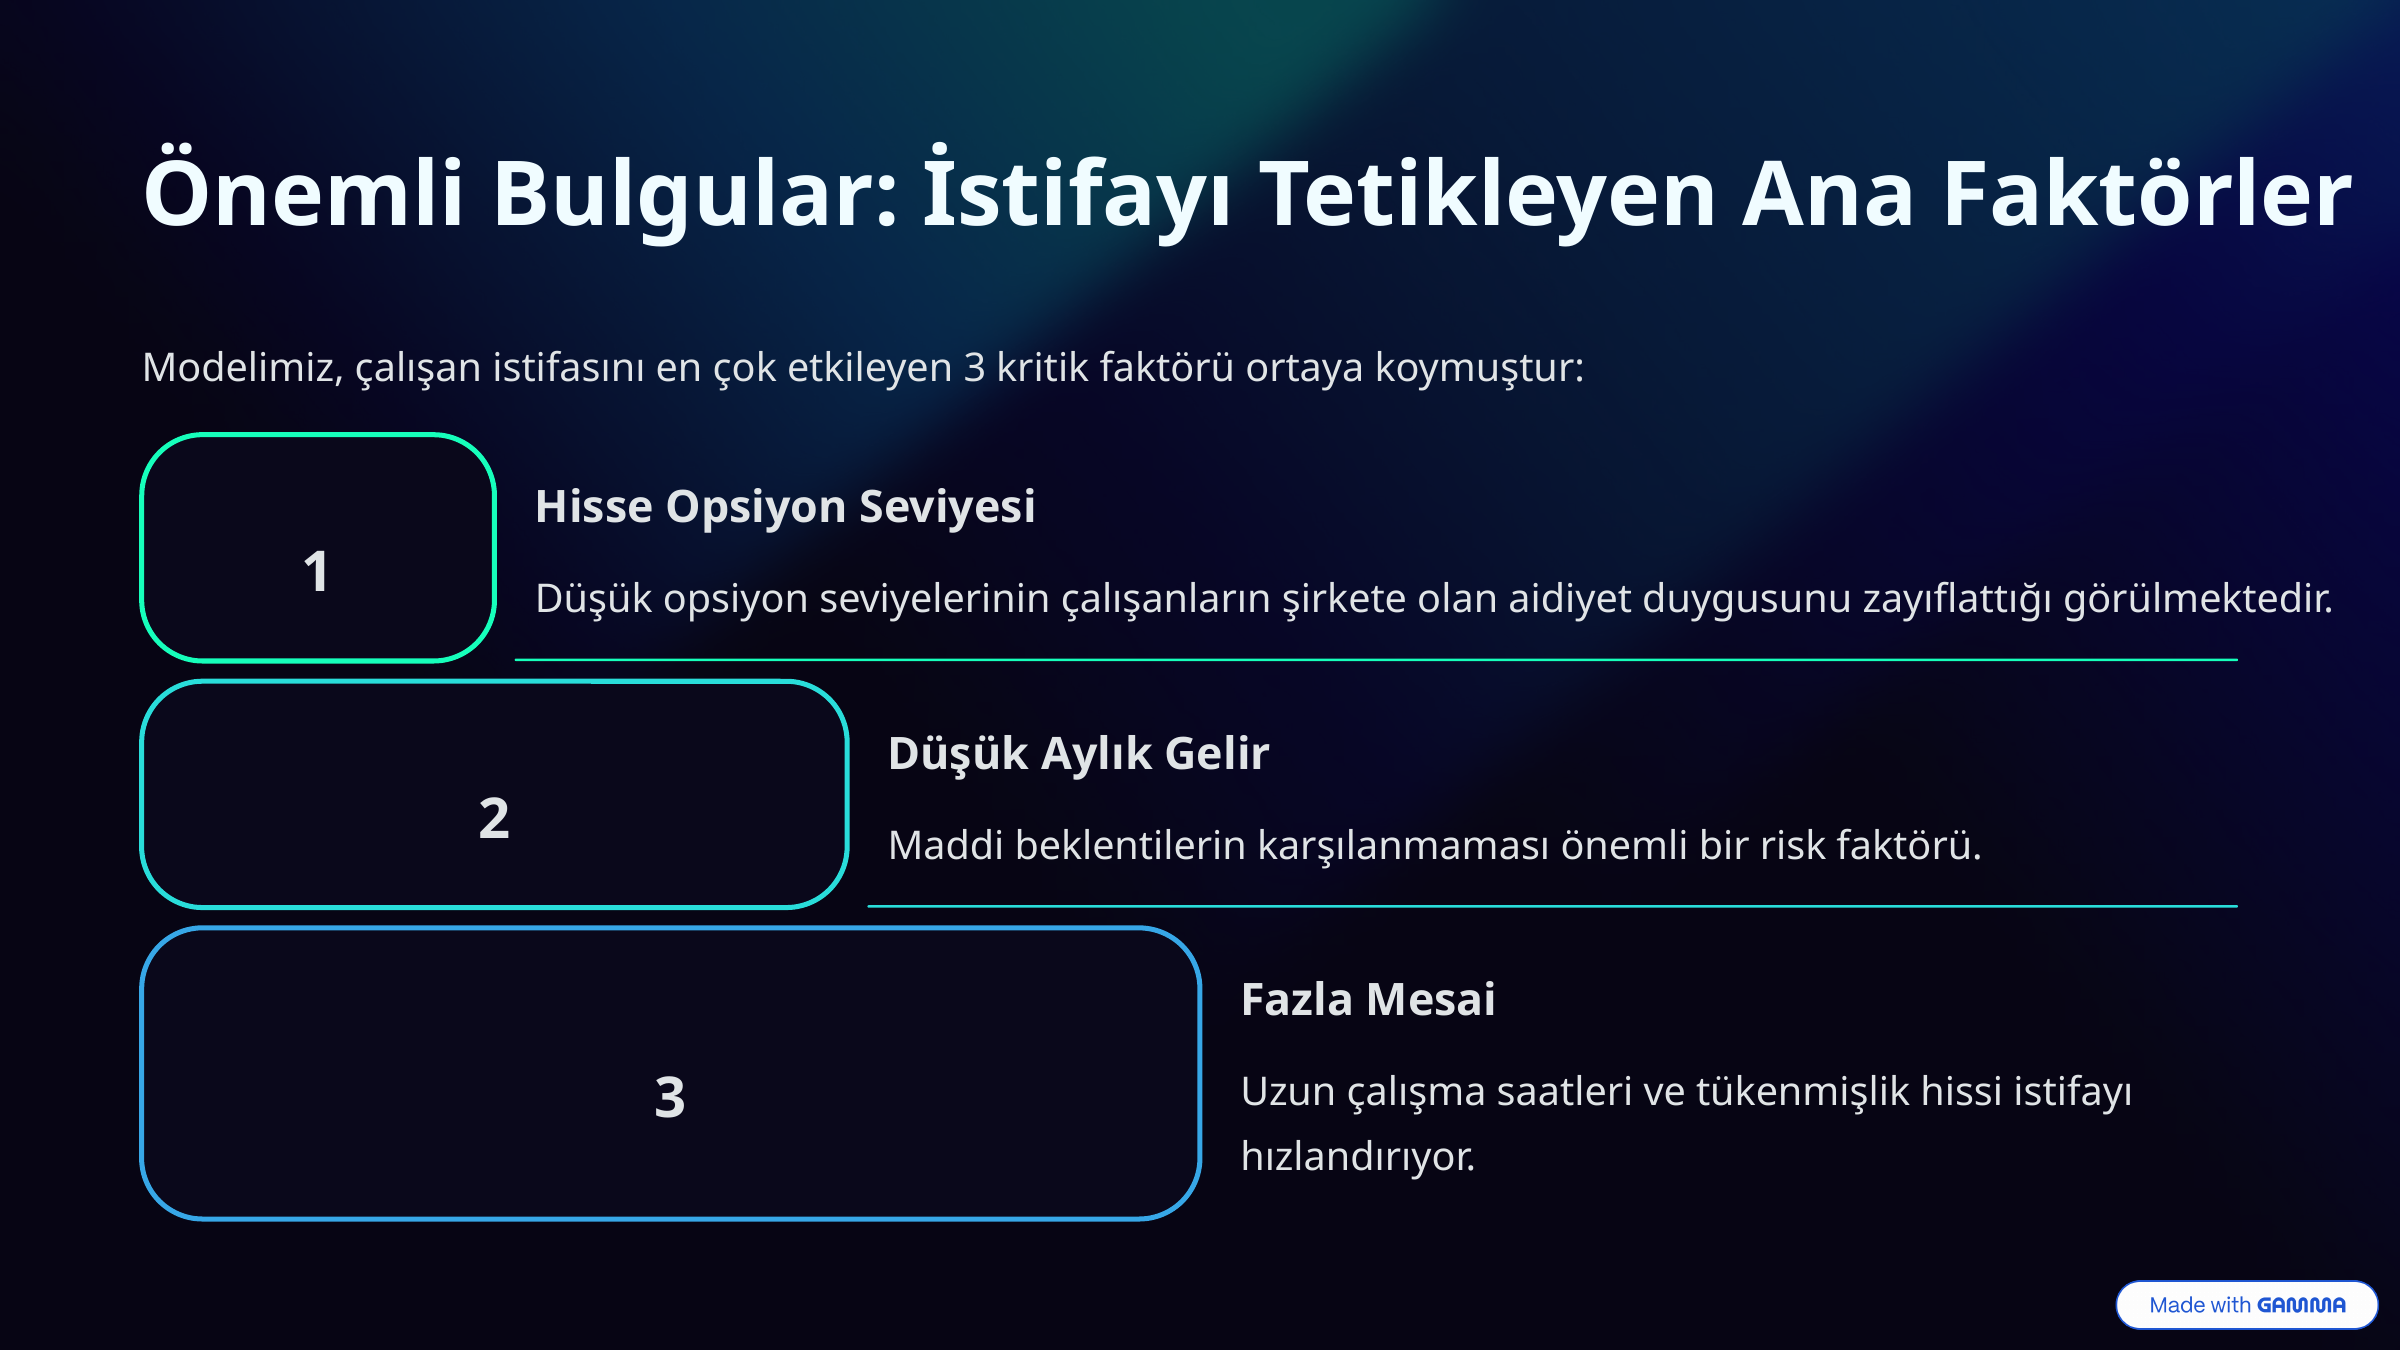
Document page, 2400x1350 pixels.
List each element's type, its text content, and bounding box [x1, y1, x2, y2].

text_box Düşük Aylık Gelir [887, 721, 1338, 779]
text_box Hisse Opsiyon Seviyesi [534, 475, 1019, 532]
text_box Düşük opsiyon seviyelerinin çalışanların şirkete olan aidiyet duygusunu zayıflattığı görülmektedir. [534, 555, 2206, 621]
text_box [141, 434, 495, 662]
text_box Maddi beklentilerin karşılanmaması önemli bir risk faktörü. [887, 802, 1900, 868]
text_box Fazla Mesai [1240, 968, 1691, 1025]
text_box Önemli Bulgular: İstifayı Tetikleyen Ana Faktörler [141, 130, 2190, 244]
text_box 1 [289, 512, 347, 584]
text_box [514, 658, 2239, 662]
text_box 3 [642, 1037, 700, 1109]
picture [2106, 1271, 2389, 1339]
text_box [141, 681, 848, 908]
text_box Uzun çalışma saatleri ve tükenmişlik hissi istifayı hızlandırıyor. [1240, 1048, 2218, 1179]
text_box 2 [465, 758, 523, 831]
text_box [141, 927, 1200, 1220]
text_box Modelimiz, çalışan istifasını en çok etkileyen 3 kritik faktörü ortaya koymuştur: [141, 324, 2259, 390]
